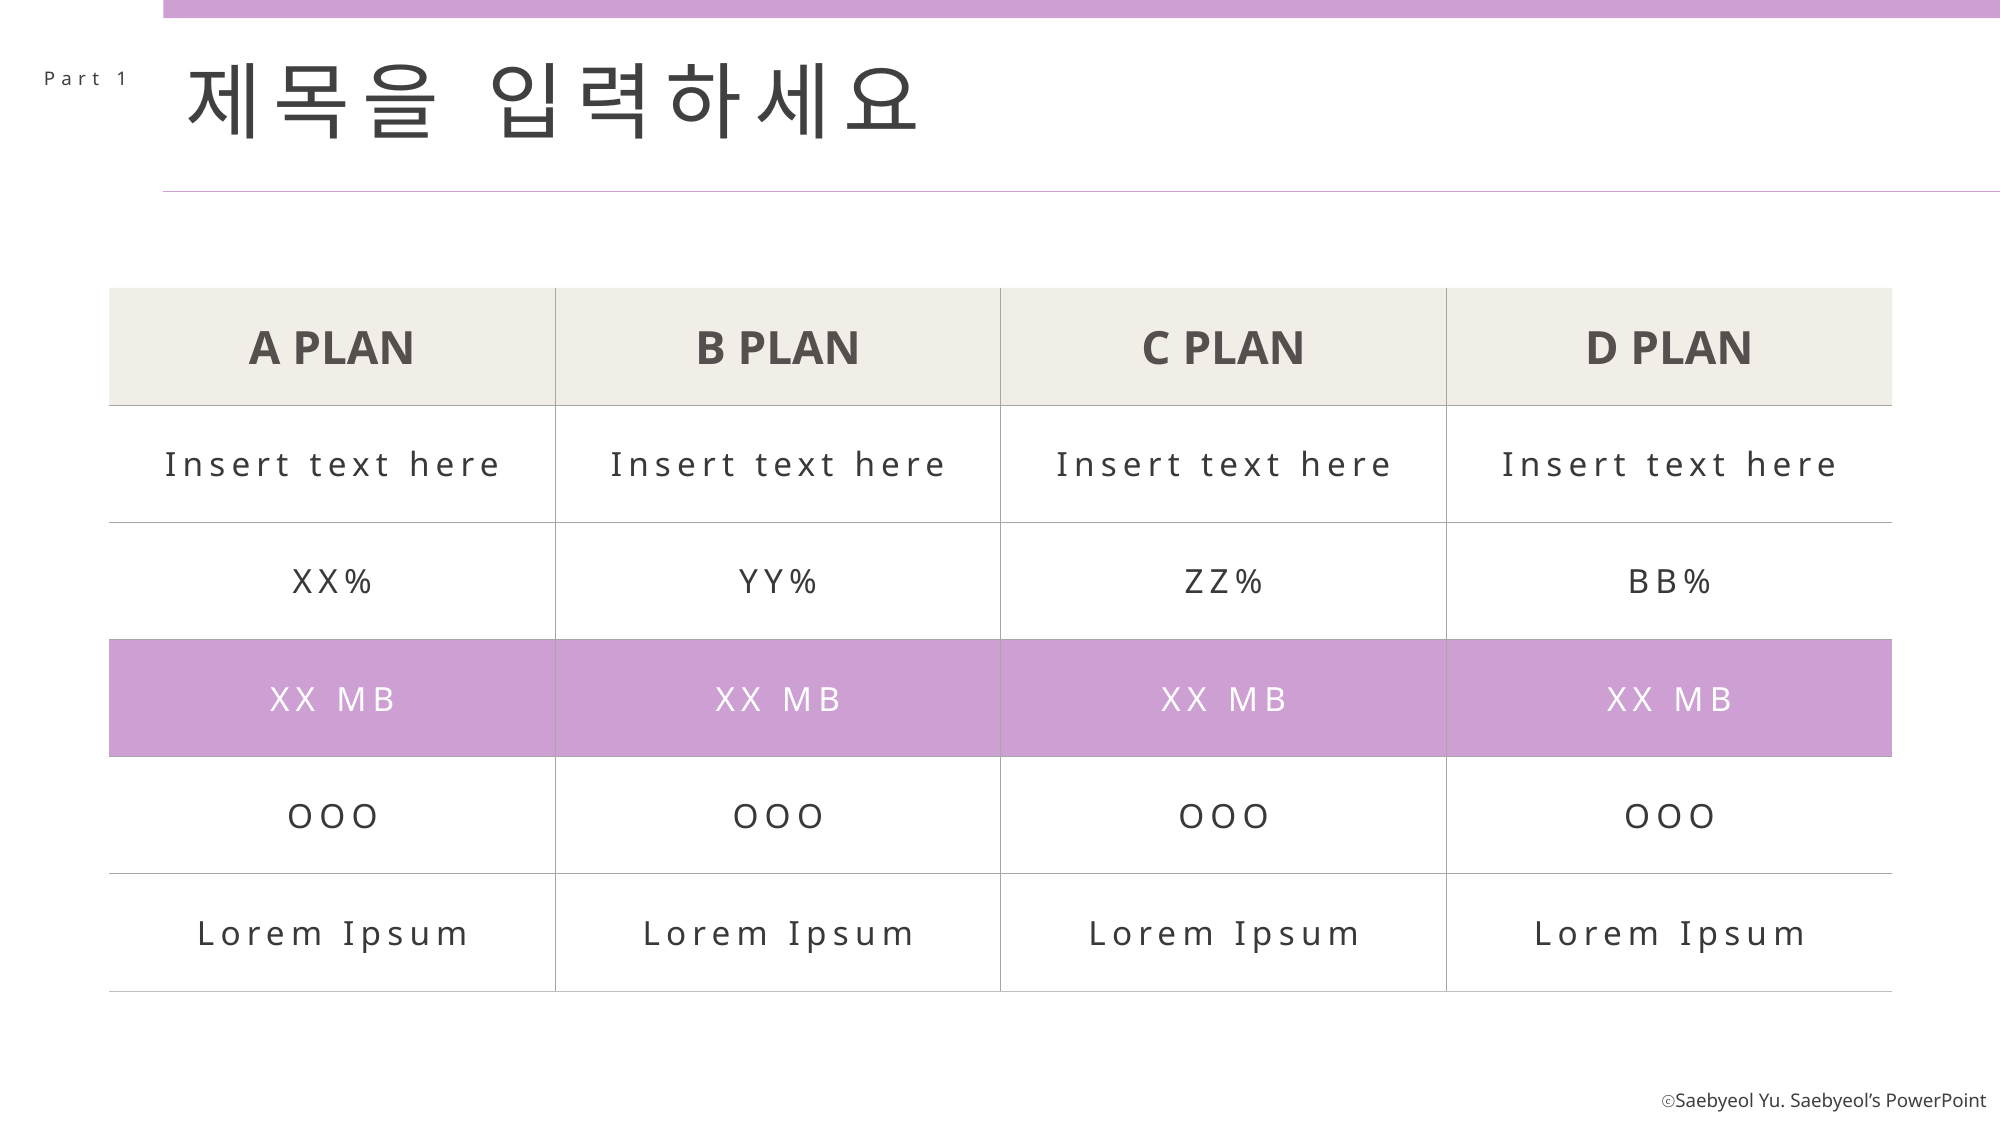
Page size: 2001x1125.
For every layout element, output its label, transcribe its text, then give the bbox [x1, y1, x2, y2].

table_cell OOO [556, 757, 1000, 873]
table_cell Lorem Ipsum [1001, 874, 1446, 991]
table_header A PLAN [109, 288, 555, 405]
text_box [26, 0, 2000, 192]
table_cell OOO [1001, 757, 1446, 873]
table_cell OOO [1447, 757, 1892, 873]
table_cell XX% [109, 523, 555, 639]
table_cell Lorem Ipsum [1447, 874, 1892, 991]
table_cell Lorem Ipsum [109, 874, 555, 991]
table_cell Insert text here [556, 406, 1000, 522]
table_cell XX MB [1447, 640, 1892, 756]
table_cell Insert text here [109, 406, 555, 522]
table_cell XX MB [556, 640, 1000, 756]
table_cell Insert text here [1447, 406, 1892, 522]
table_cell XX MB [1001, 640, 1446, 756]
table_header C PLAN [1001, 288, 1446, 405]
table_cell XX MB [109, 640, 555, 756]
table_header B PLAN [556, 288, 1000, 405]
table_cell YY% [556, 523, 1000, 639]
table_cell OOO [109, 757, 555, 873]
table_cell BB% [1447, 523, 1892, 639]
table_header D PLAN [1447, 288, 1892, 405]
table_cell ZZ% [1001, 523, 1446, 639]
table_cell Lorem Ipsum [556, 874, 1000, 991]
table_cell Insert text here [1001, 406, 1446, 522]
